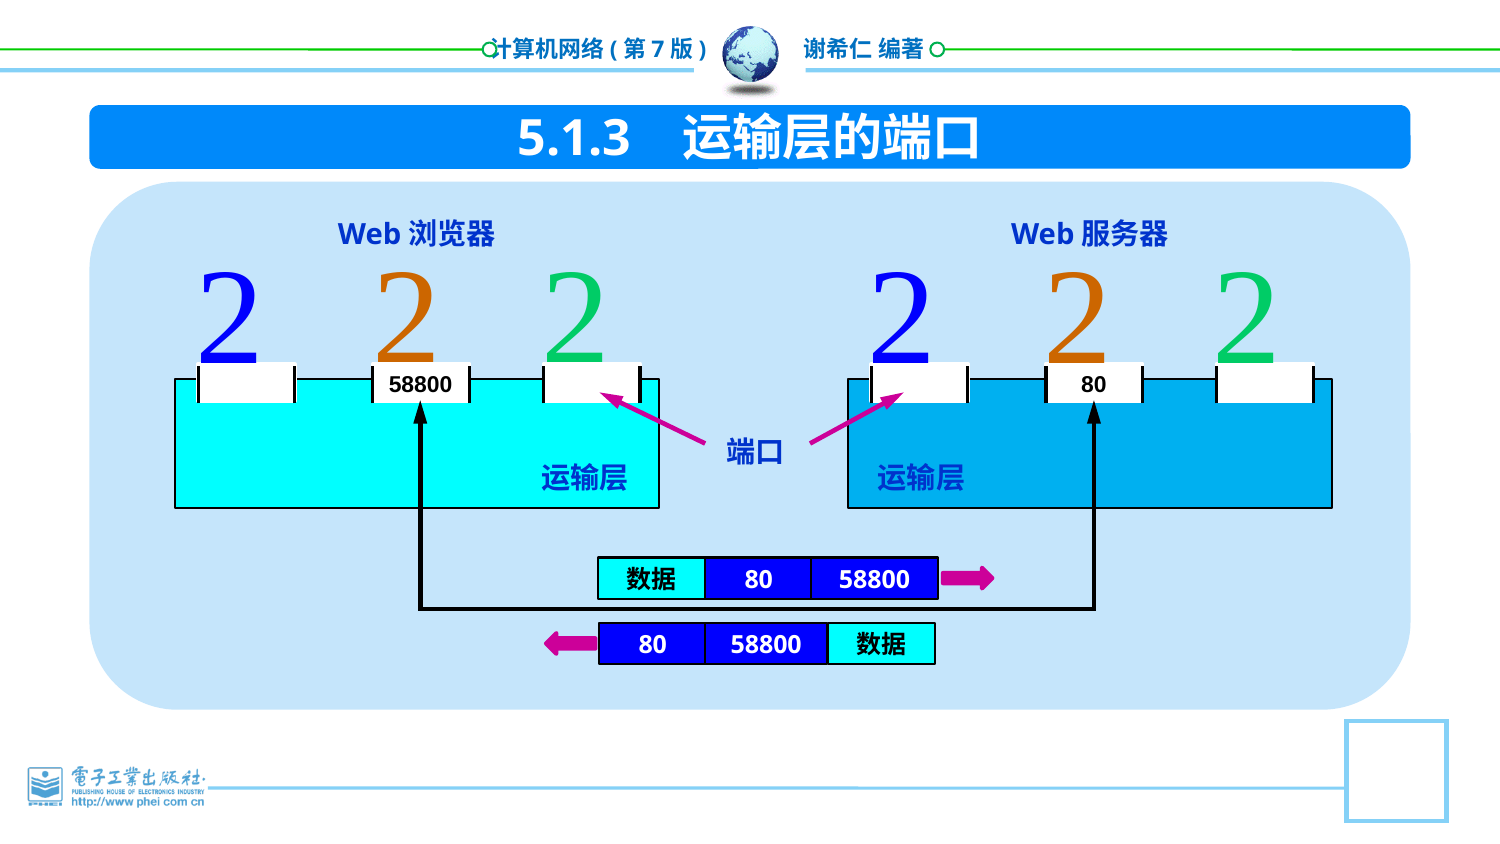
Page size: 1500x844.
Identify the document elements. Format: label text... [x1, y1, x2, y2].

text_box  [1201, 218, 1371, 399]
text_box [87, 179, 1413, 712]
picture [720, 24, 780, 98]
text_box 5.1.3 运输层的端口 [502, 98, 998, 173]
text_box [998, 105, 1411, 169]
text_box  [852, 218, 1025, 398]
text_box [1045, 363, 1143, 404]
text_box  [357, 218, 530, 399]
text_box  [181, 218, 354, 399]
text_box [871, 363, 968, 398]
text_box  [1028, 218, 1201, 399]
text_box 数据 [830, 621, 937, 666]
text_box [372, 363, 470, 404]
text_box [419, 399, 1095, 612]
picture [23, 764, 208, 809]
text_box [173, 377, 414, 510]
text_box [543, 363, 641, 398]
text_box 80 [597, 621, 703, 666]
text_box [89, 105, 502, 169]
text_box [543, 631, 598, 656]
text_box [1216, 363, 1314, 404]
text_box 58800 [703, 621, 830, 666]
text_box  [530, 218, 700, 398]
text_box [846, 377, 852, 398]
text_box Web服务器 [996, 207, 1185, 258]
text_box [198, 363, 295, 404]
text_box Web浏览器 [323, 207, 511, 258]
text_box [1098, 399, 1334, 510]
